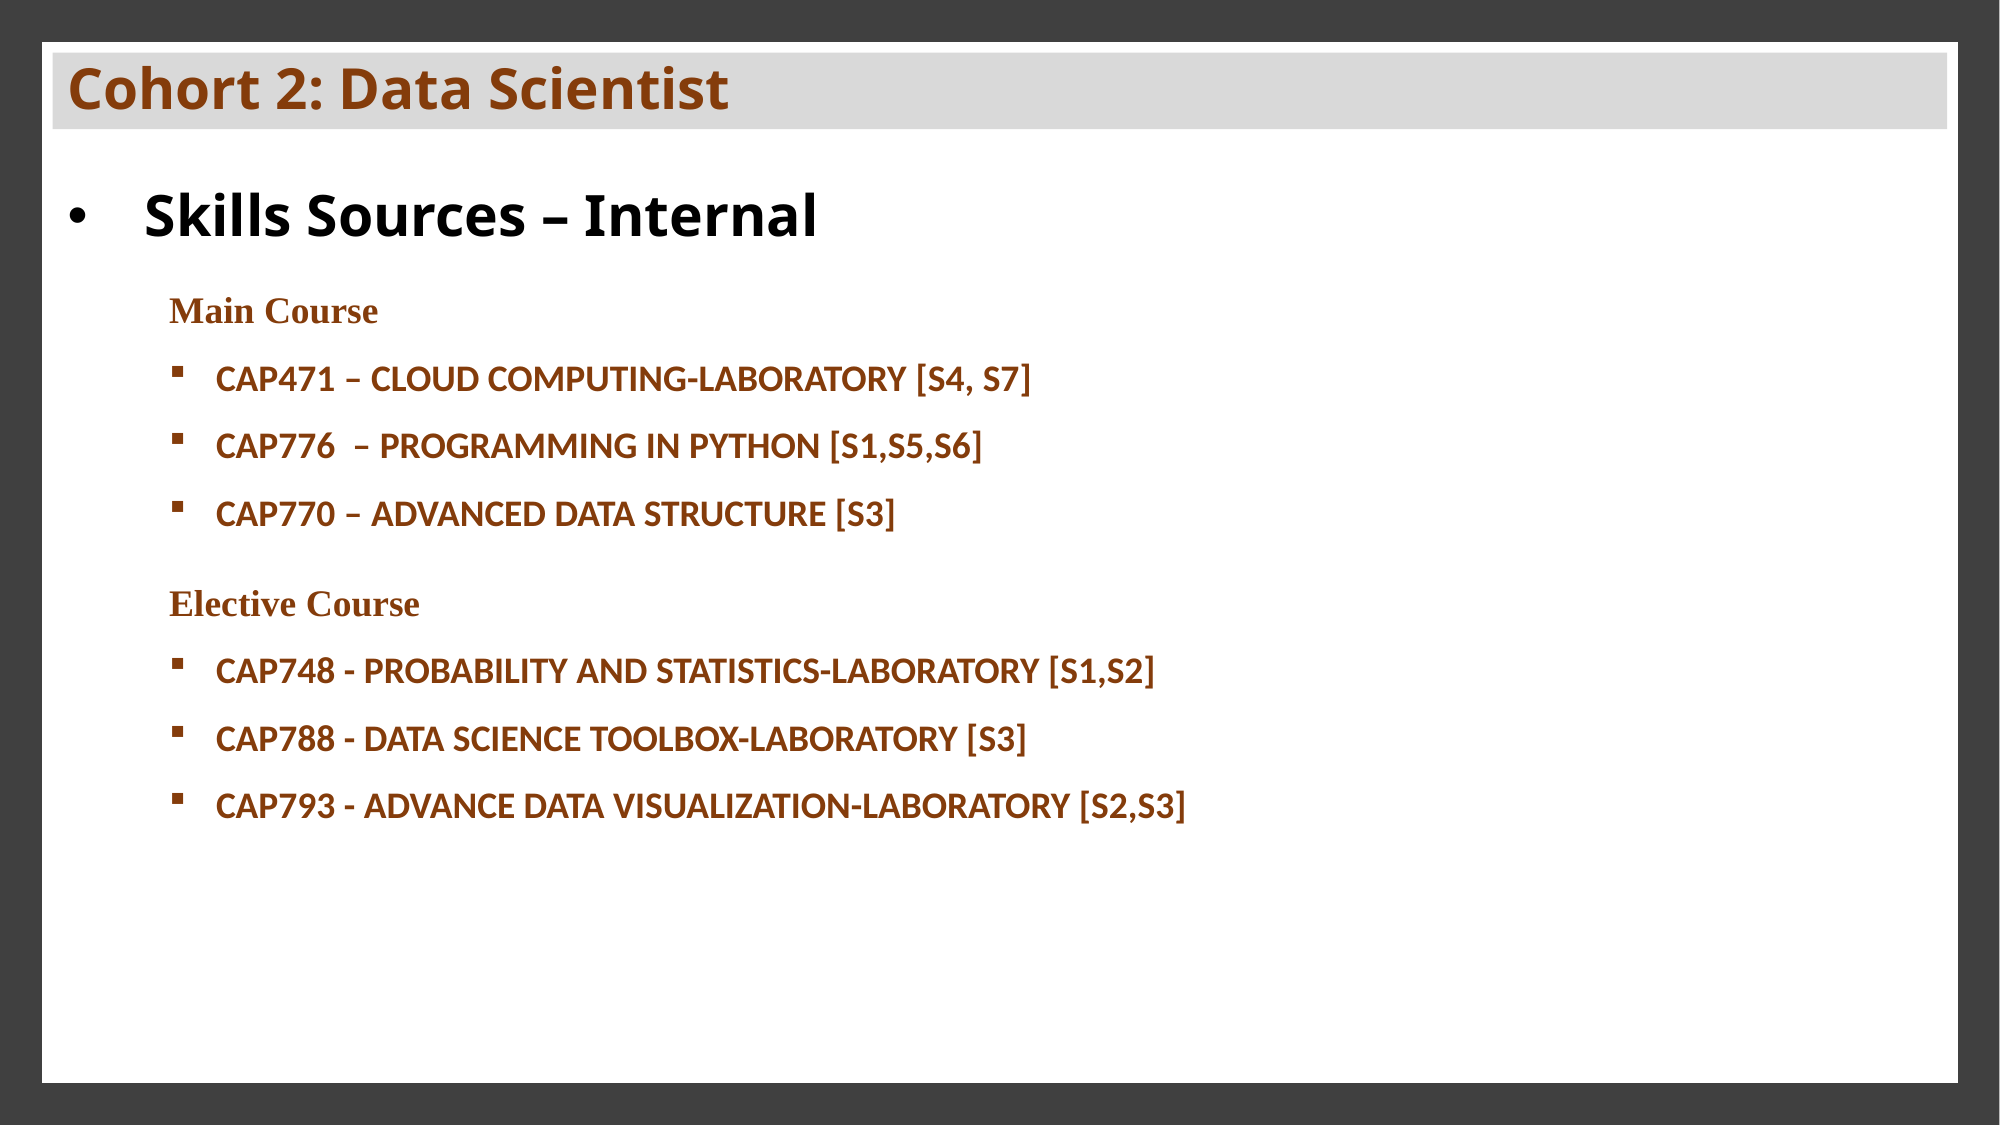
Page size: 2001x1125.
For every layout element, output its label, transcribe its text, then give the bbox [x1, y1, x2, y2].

text_box [0, 0, 2000, 1125]
text_box Skills Sources – Internal [52, 179, 1778, 257]
title Cohort 2: Data Scientist [52, 52, 1948, 130]
text_box [52, 130, 1948, 1073]
text_box Main Course CAP471 – CLOUD COMPUTING-LABORATORY [S4, S7] CAP776 – PROGRAMMING IN PYTHON [S1,S5,S6] CAP770 – ADVANCED DATA STRUCTURE [S3] Elective Course CAP748 - PROBABILITY AND STATISTICS-LABORATORY [S1,S2] CAP788 - DATA SCIENCE TOOLBOX-LABORATORY [S3] CAP793 - ADVANCE DATA VISUALIZATION-LABORATORY [S2,S3] [154, 256, 1831, 879]
